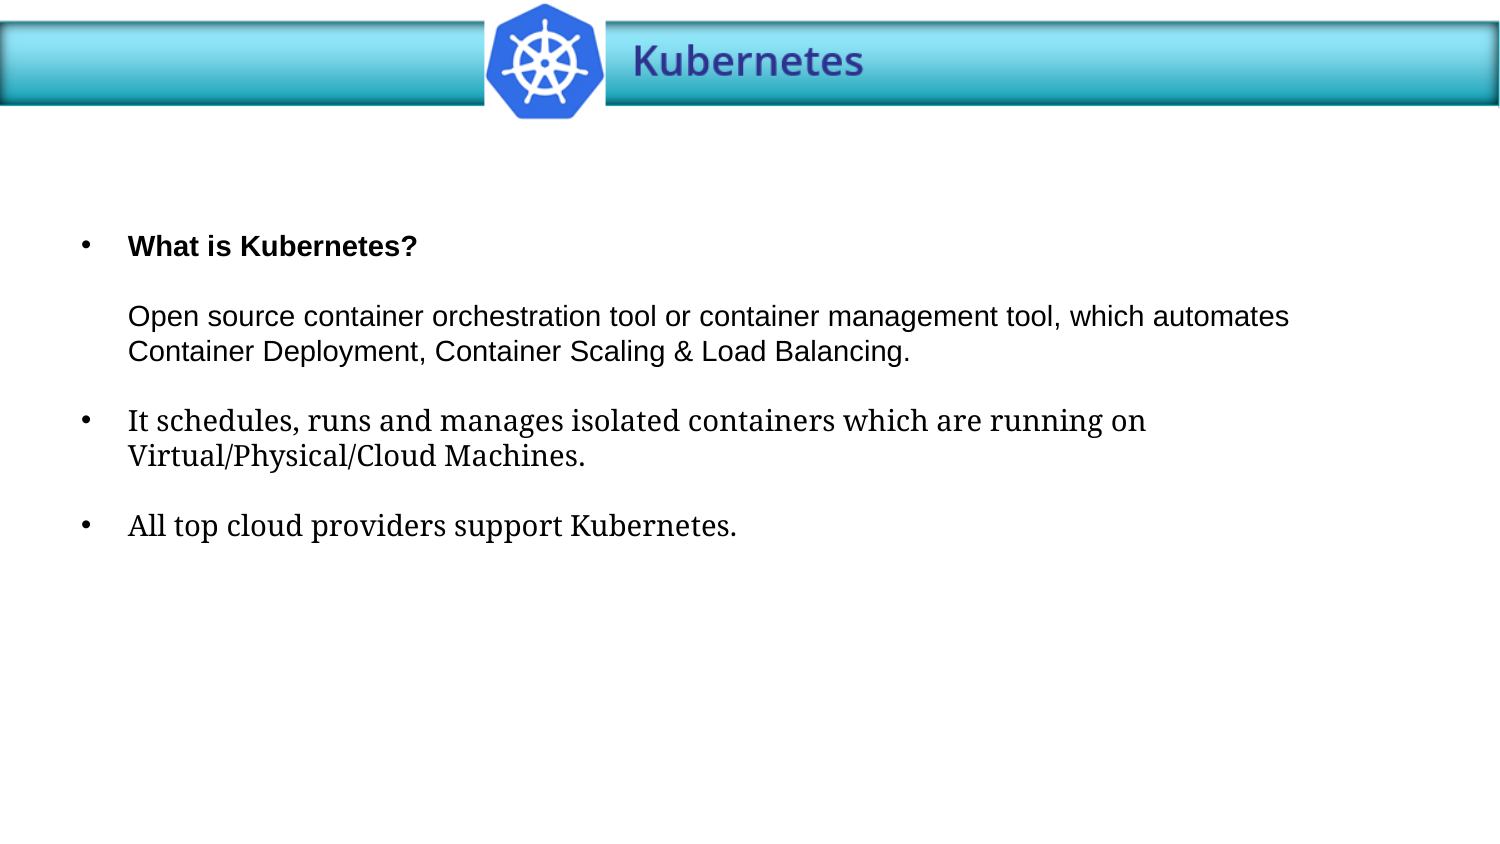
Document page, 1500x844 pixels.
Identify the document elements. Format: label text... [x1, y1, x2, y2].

picture [0, 0, 1500, 126]
text_box What is Kubernetes? Open source container orchestration tool or container management tool, which automates Container Deployment, Container Scaling & Load Balancing. It schedules, runs and manages isolated containers which are running on Virtual/Physical/Cloud Machines. All top cloud providers support Kubernetes. [66, 219, 1423, 585]
